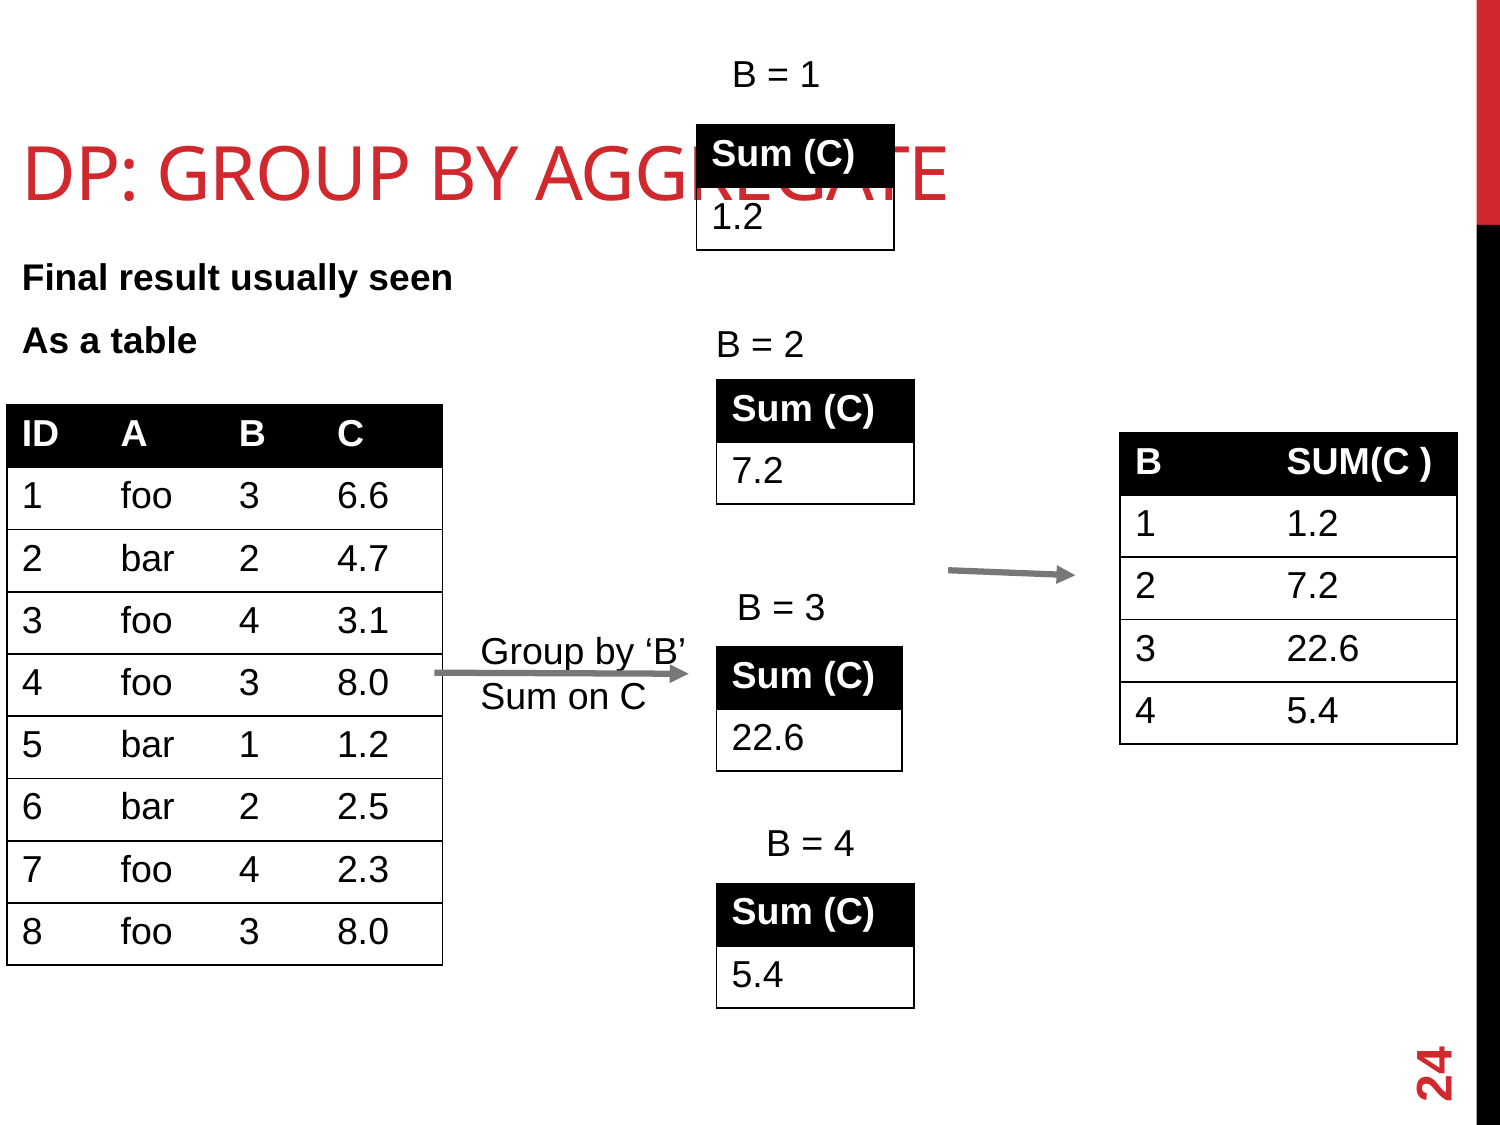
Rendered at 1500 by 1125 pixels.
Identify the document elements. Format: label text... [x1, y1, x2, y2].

table_cell 1 [8, 468, 106, 529]
table_header Sum (C) [697, 126, 893, 187]
table_cell 3.1 [322, 593, 442, 653]
table_cell 6.6 [322, 468, 442, 529]
title DP: Group By Aggregate [6, 0, 1076, 223]
table_cell 3 [224, 468, 322, 529]
table_header ID [8, 406, 106, 466]
text_box B = 1 [717, 42, 836, 103]
table_cell 4 [8, 655, 106, 715]
table_cell 3 [224, 904, 322, 964]
table_header B [1121, 434, 1272, 494]
table_header Sum (C) [717, 381, 913, 441]
table_cell 2.5 [322, 779, 442, 840]
table_cell 1.2 [322, 717, 442, 778]
table_cell 2 [224, 530, 322, 591]
table_header C [322, 406, 442, 466]
table_cell foo [106, 904, 224, 964]
table_cell foo [106, 468, 224, 529]
table_cell 8.0 [322, 904, 442, 964]
table_header Sum (C) [717, 647, 901, 708]
table_cell 1 [1121, 496, 1272, 556]
table_cell 4 [224, 842, 322, 902]
table_cell foo [106, 655, 224, 715]
table_cell 2 [224, 779, 322, 840]
table_cell bar [106, 779, 224, 840]
table_cell 8.0 [322, 655, 442, 715]
table_header SUM(C ) [1272, 434, 1456, 494]
text_box B = 4 [751, 812, 870, 872]
table_cell bar [106, 530, 224, 591]
table_cell 2 [1121, 558, 1272, 619]
table_cell 1 [224, 717, 322, 778]
table_cell 4.7 [322, 530, 442, 591]
table_cell 1.2 [1272, 496, 1456, 556]
table_cell 4 [224, 593, 322, 653]
table_cell 22.6 [1272, 620, 1456, 681]
table_cell foo [106, 842, 224, 902]
text_box B = 3 [722, 575, 841, 635]
text_box 24 [1401, 901, 1462, 1118]
table_cell 4 [1121, 683, 1272, 743]
table_cell 8 [8, 904, 106, 964]
table_cell 22.6 [717, 710, 901, 770]
table_cell 3 [1121, 620, 1272, 681]
table_header B [224, 406, 322, 466]
table_cell 5 [8, 717, 106, 778]
table_header Sum (C) [717, 884, 913, 945]
table_cell 6 [8, 779, 106, 840]
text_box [947, 569, 1076, 576]
list Final result usually seen As a table [6, 246, 857, 370]
table_cell 3 [8, 593, 106, 653]
table_header A [106, 406, 224, 466]
table_cell 5.4 [717, 947, 913, 1007]
table_cell 3 [224, 655, 322, 715]
table_cell foo [106, 593, 224, 653]
text_box Group by ‘B’ Sum on C [465, 619, 760, 725]
table_cell 7 [8, 842, 106, 902]
table_cell 7.2 [1272, 558, 1456, 619]
table_cell 2 [8, 530, 106, 591]
table_cell 5.4 [1272, 683, 1456, 743]
text_box B = 2 [701, 312, 820, 373]
table_cell 1.2 [697, 188, 893, 249]
table_cell 7.2 [717, 443, 913, 503]
table_cell bar [106, 717, 224, 778]
table_cell 2.3 [322, 842, 442, 902]
